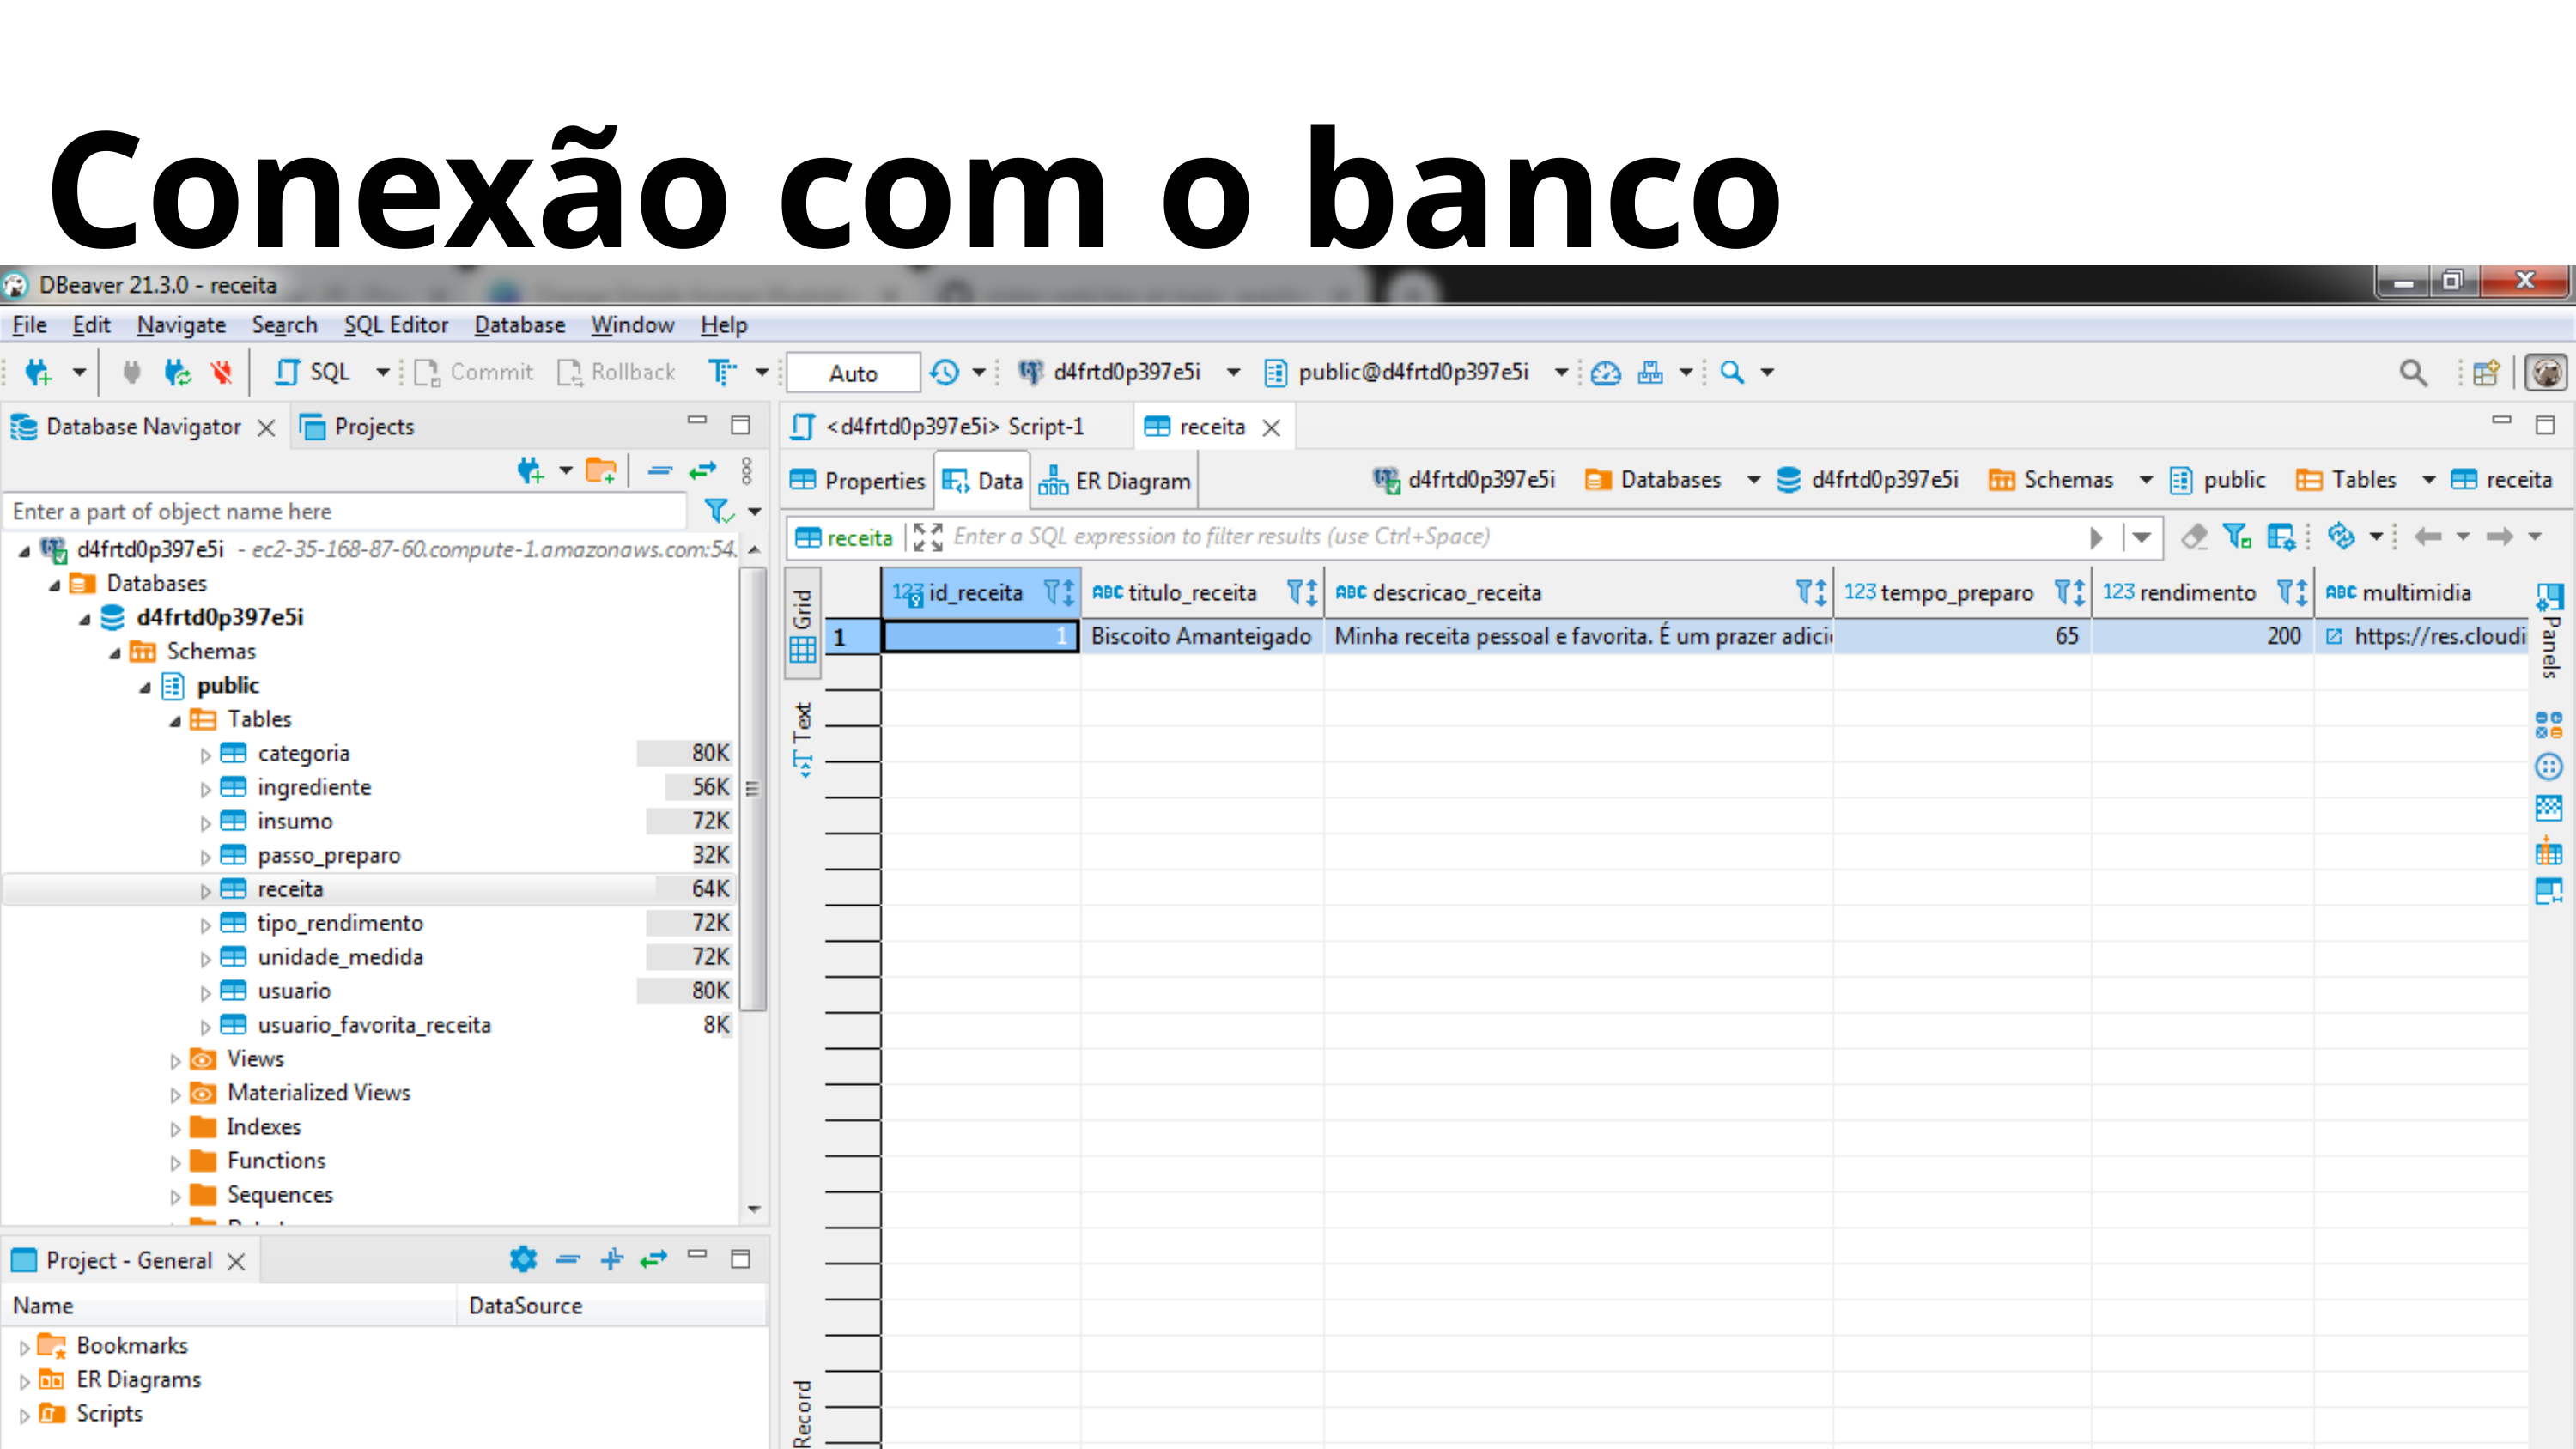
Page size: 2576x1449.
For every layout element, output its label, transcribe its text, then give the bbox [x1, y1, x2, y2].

text_box Conexão com o banco [43, 48, 1999, 262]
picture [0, 265, 2576, 1449]
